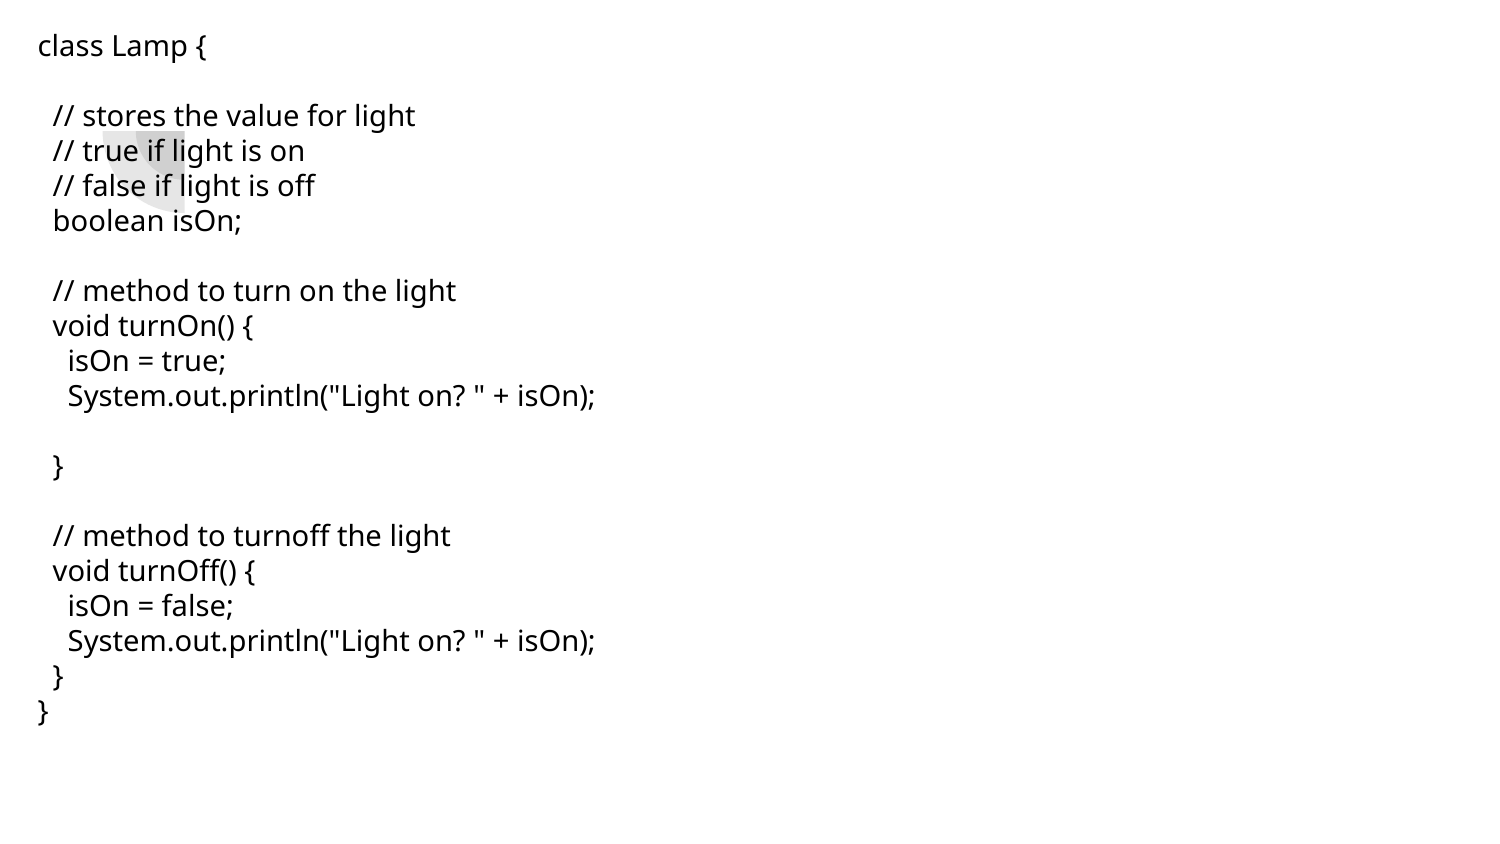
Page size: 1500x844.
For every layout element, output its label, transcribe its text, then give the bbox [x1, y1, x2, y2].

text_box class Lamp { // stores the value for light // true if light is on // false if light is off boolean isOn; // method to turn on the light void turnOn() { isOn = true; System.out.println("Light on? " + isOn); } // method to turnoff the light void turnOff() { isOn = false; System.out.println("Light on? " + isOn); } } [22, 12, 1428, 809]
